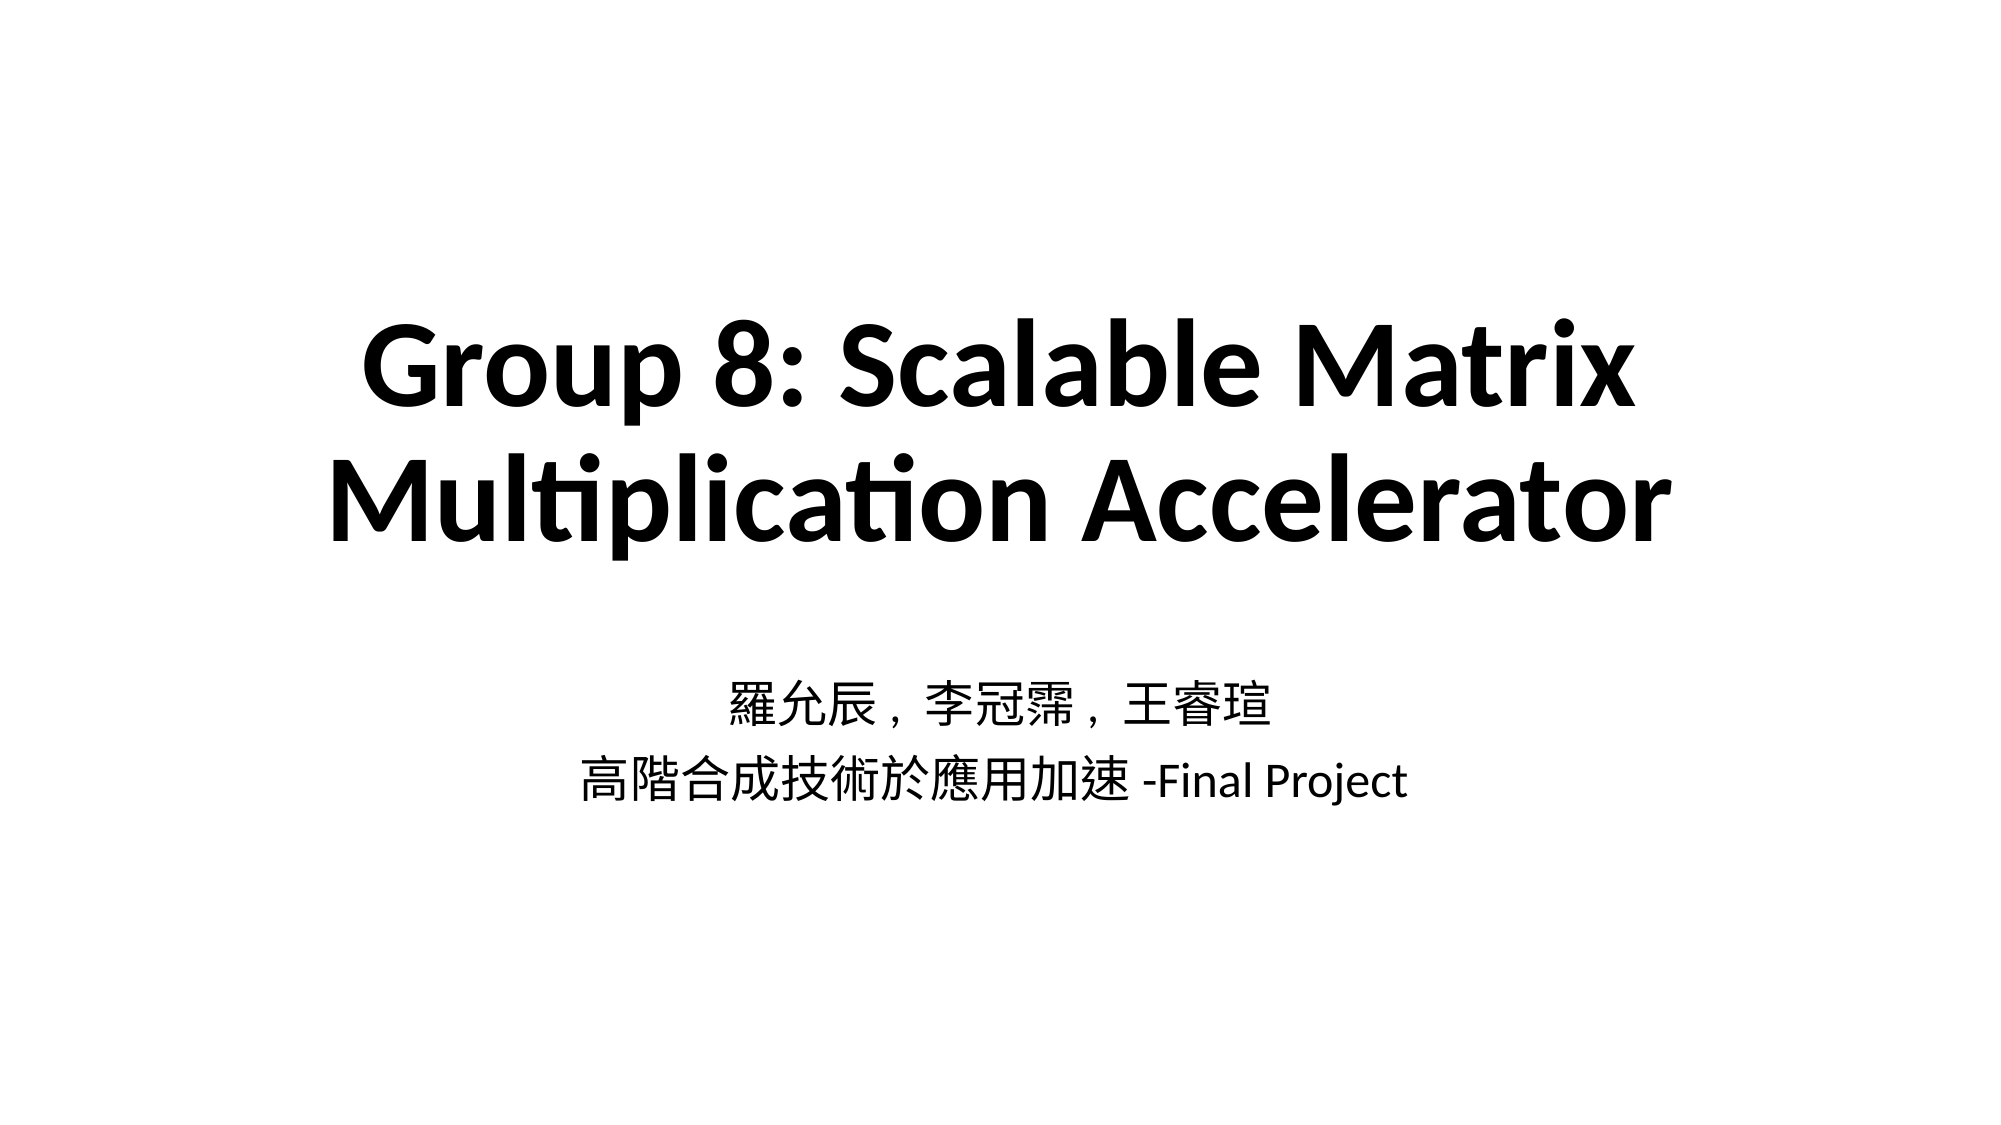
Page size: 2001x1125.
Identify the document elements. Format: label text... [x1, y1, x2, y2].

subtitle 羅允辰, 李冠霈, 王睿瑄 高階合成技術於應用加速-Final Project [249, 590, 1750, 863]
title Group 8: Scalable Matrix Multiplication Accelerator [249, 184, 1750, 576]
